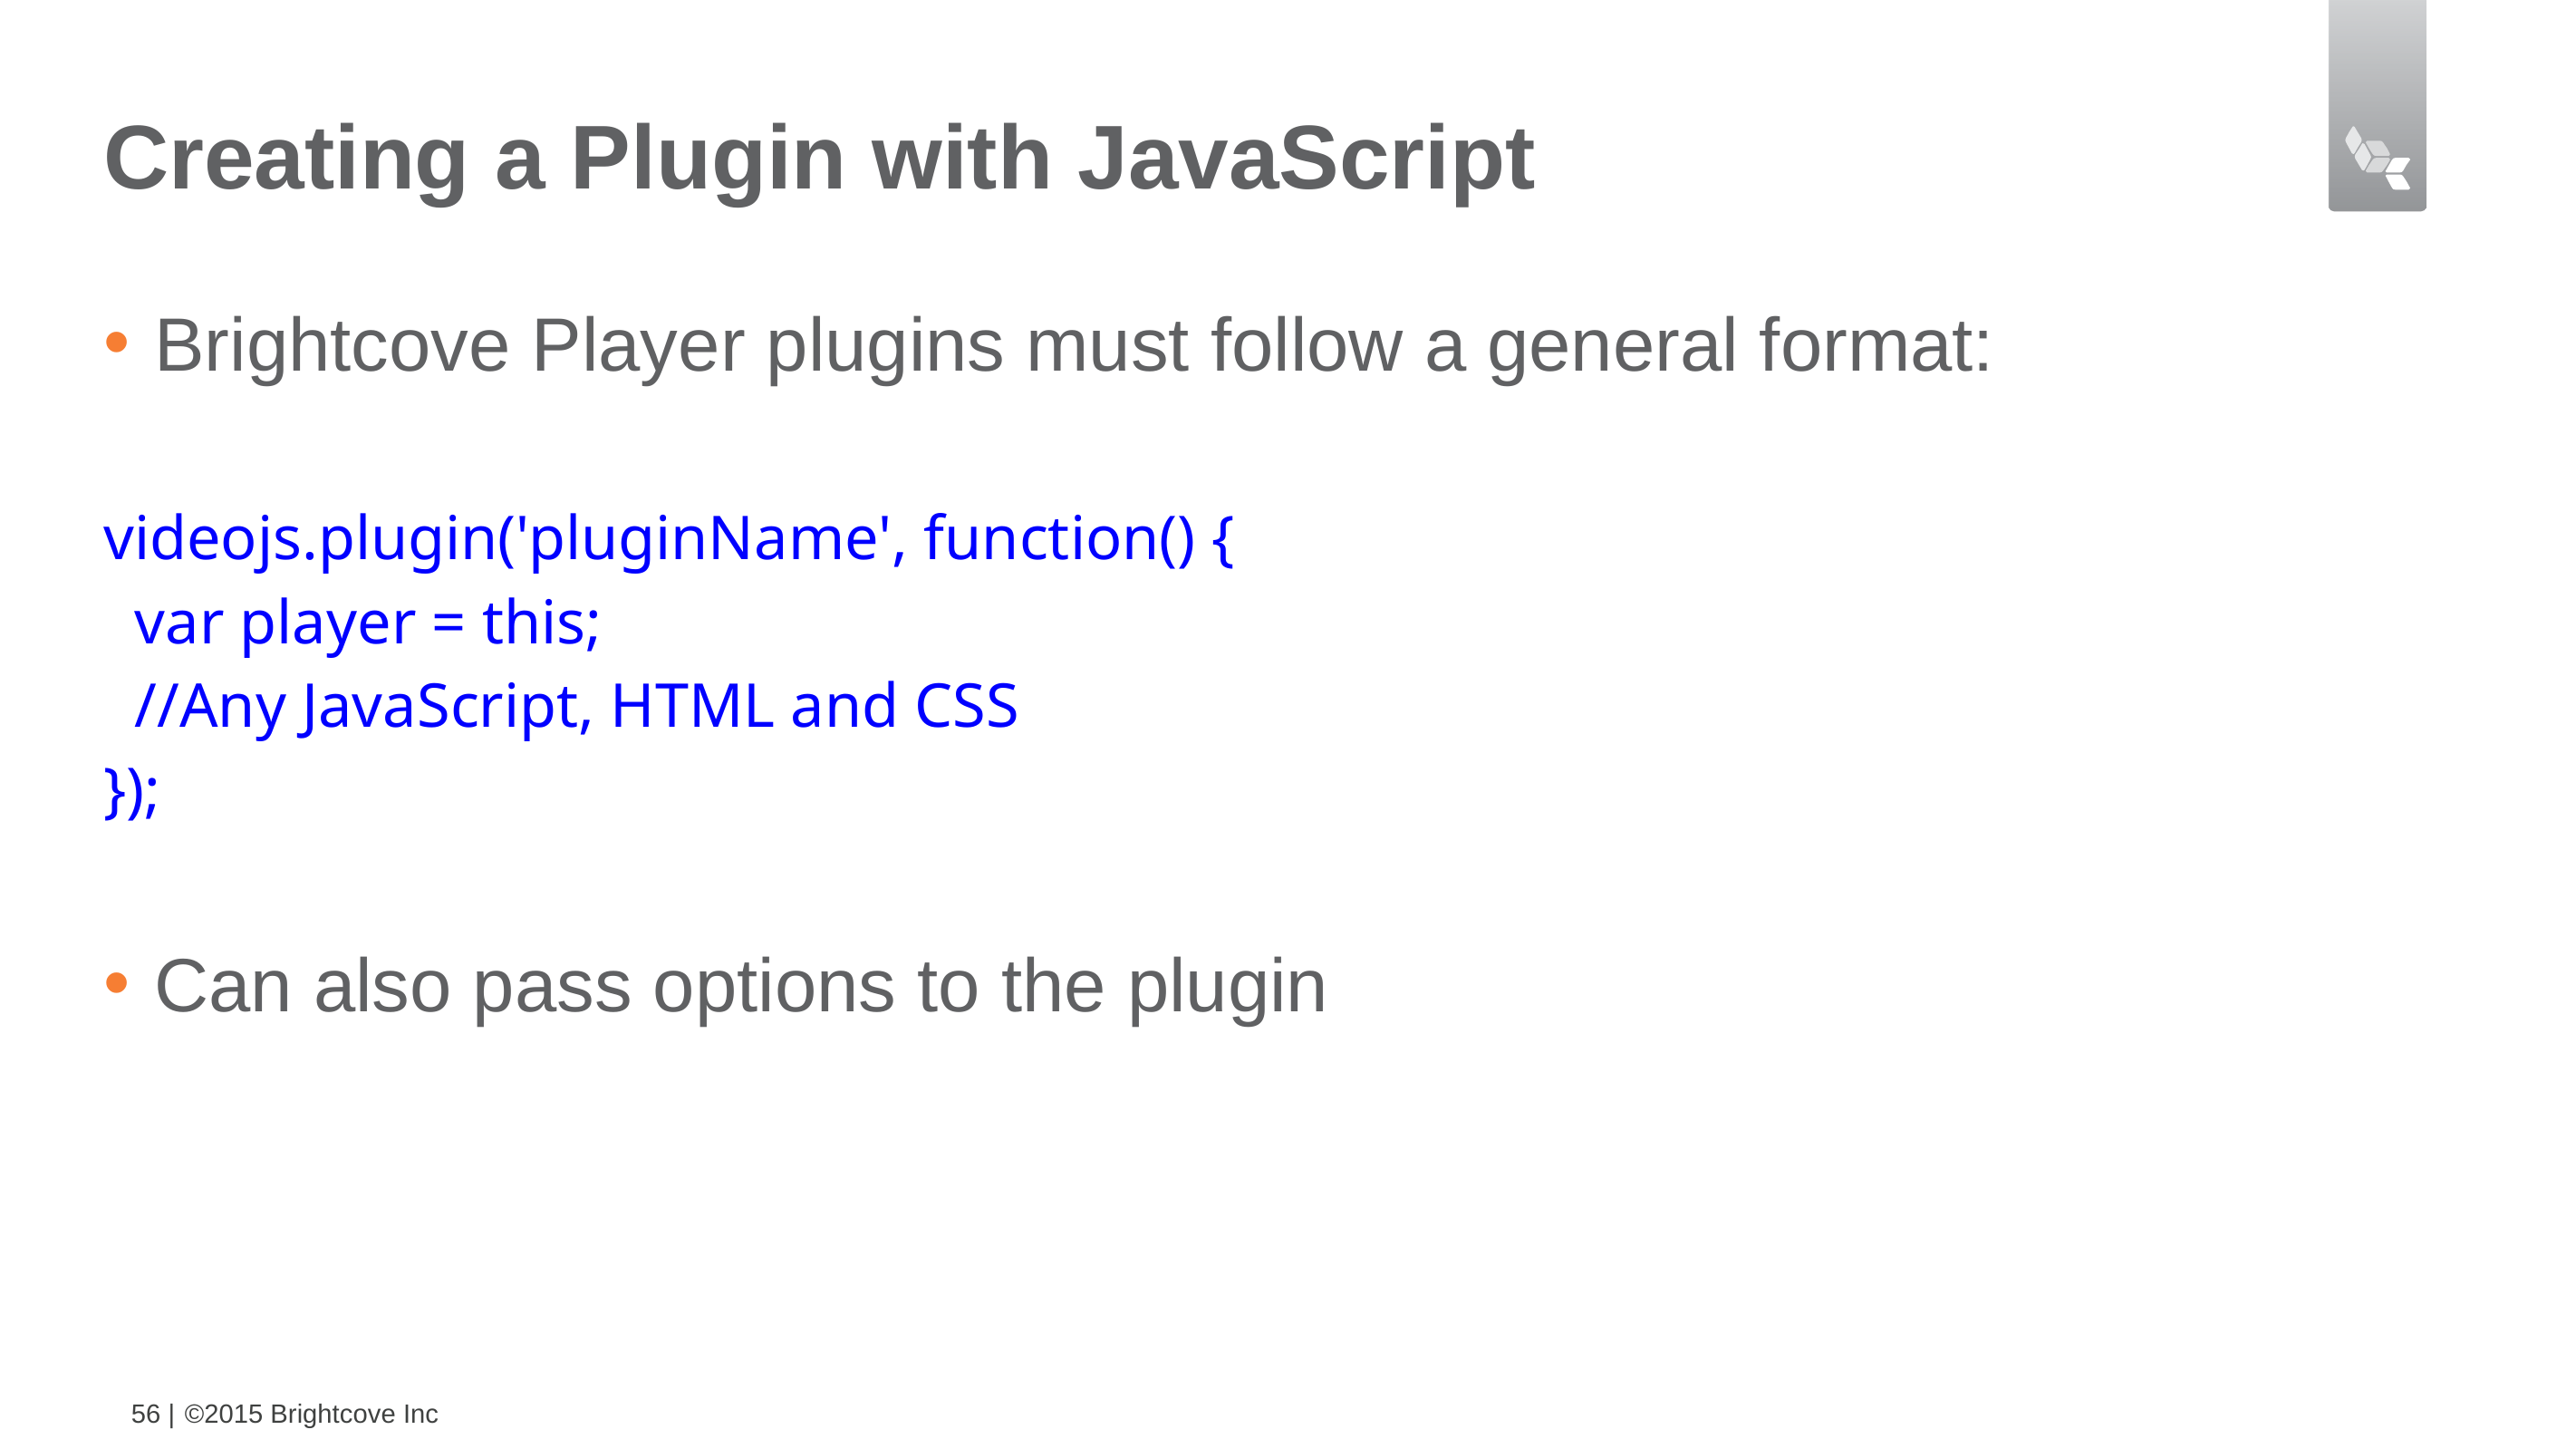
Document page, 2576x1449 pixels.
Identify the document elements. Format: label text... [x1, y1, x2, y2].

footer ©2015 Brightcove Inc [189, 1374, 988, 1449]
slide_number 56 | [88, 1374, 189, 1449]
list Brightcove Player plugins must follow a general format: videojs.plugin('pluginName', function() { var player = this; //Any JavaScript, HTML and CSS }); Can also pass options to the plugin [80, 284, 2441, 1302]
title Creating a Plugin with JavaScript [80, 44, 2270, 260]
